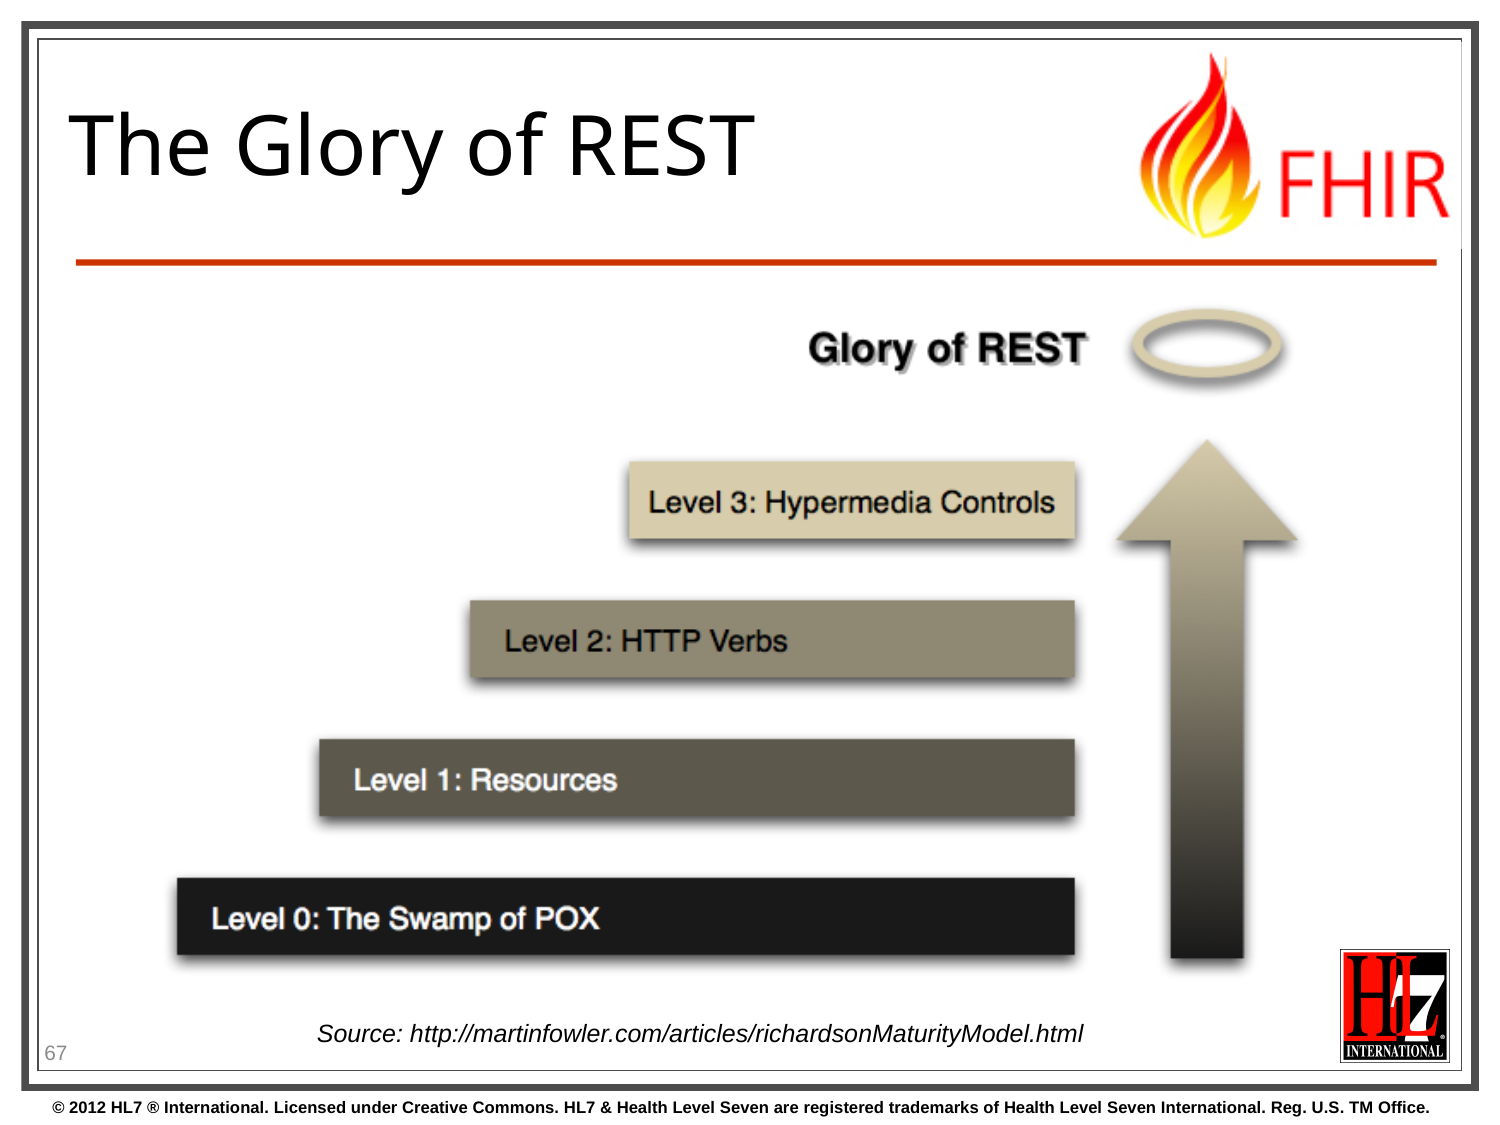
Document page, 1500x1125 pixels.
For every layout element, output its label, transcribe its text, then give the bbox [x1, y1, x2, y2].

text_box Source: http://martinfowler.com/articles/richardsonMaturityModel.html [302, 1010, 1100, 1055]
picture [162, 299, 1315, 982]
slide_number 67 [29, 1034, 148, 1071]
picture [1340, 949, 1450, 1063]
title The Glory of REST [53, 54, 1128, 249]
picture [1128, 42, 1462, 249]
